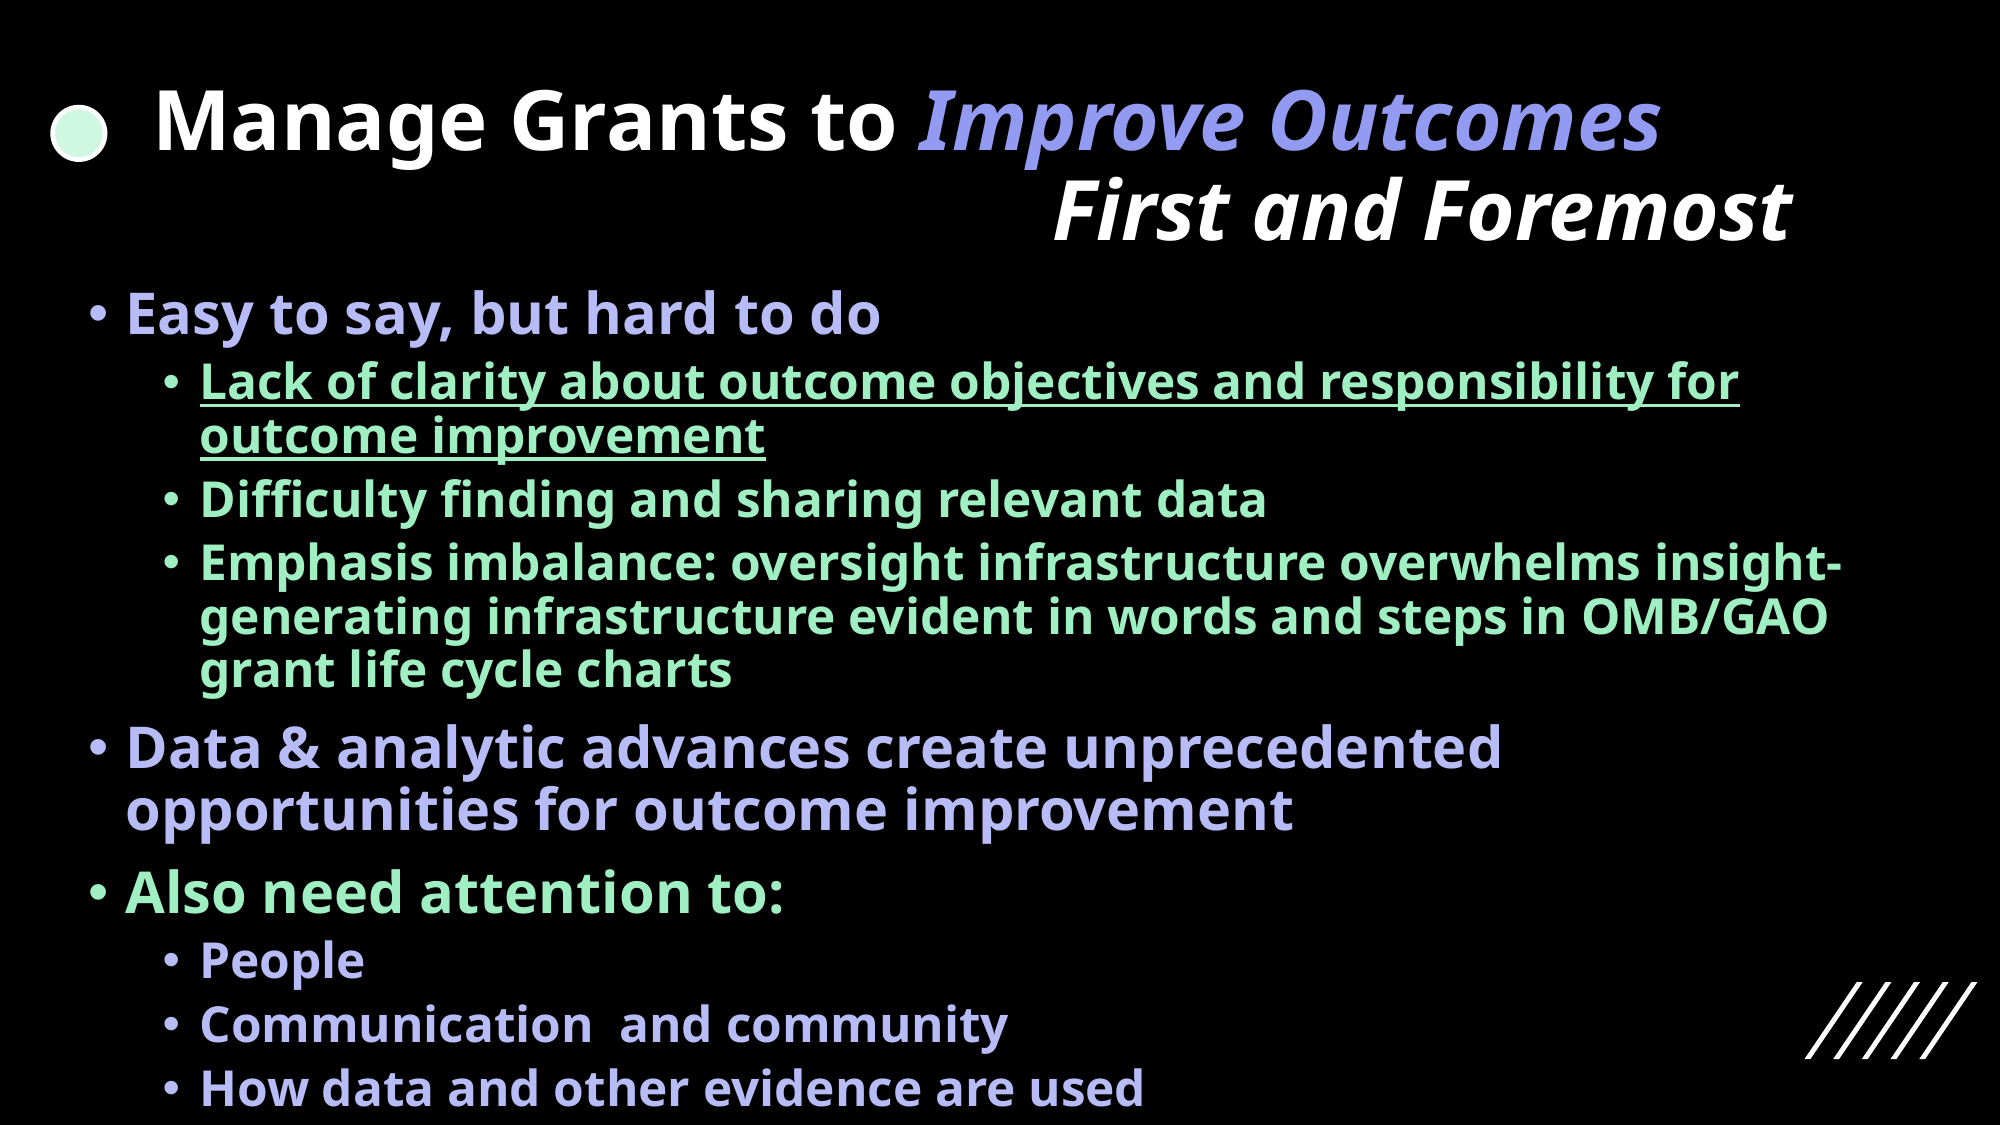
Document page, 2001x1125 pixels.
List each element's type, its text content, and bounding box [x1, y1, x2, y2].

title Manage Grants to Improve Outcomes First and Foremost [137, 59, 1863, 277]
list Easy to say, but hard to do Lack of clarity about outcome objectives and responsibility for outcome improvement Difficulty finding and sharing relevant data Emphasis imbalance: oversight infrastructure overwhelms insight-generating infrastructure evident in words and steps in OMB/GAO grant life cycle charts Data & analytic advances create unprecedented opportunities for outcome improvement Also need attention to: People Communication and community How data and other evidence are used [73, 277, 1863, 1125]
